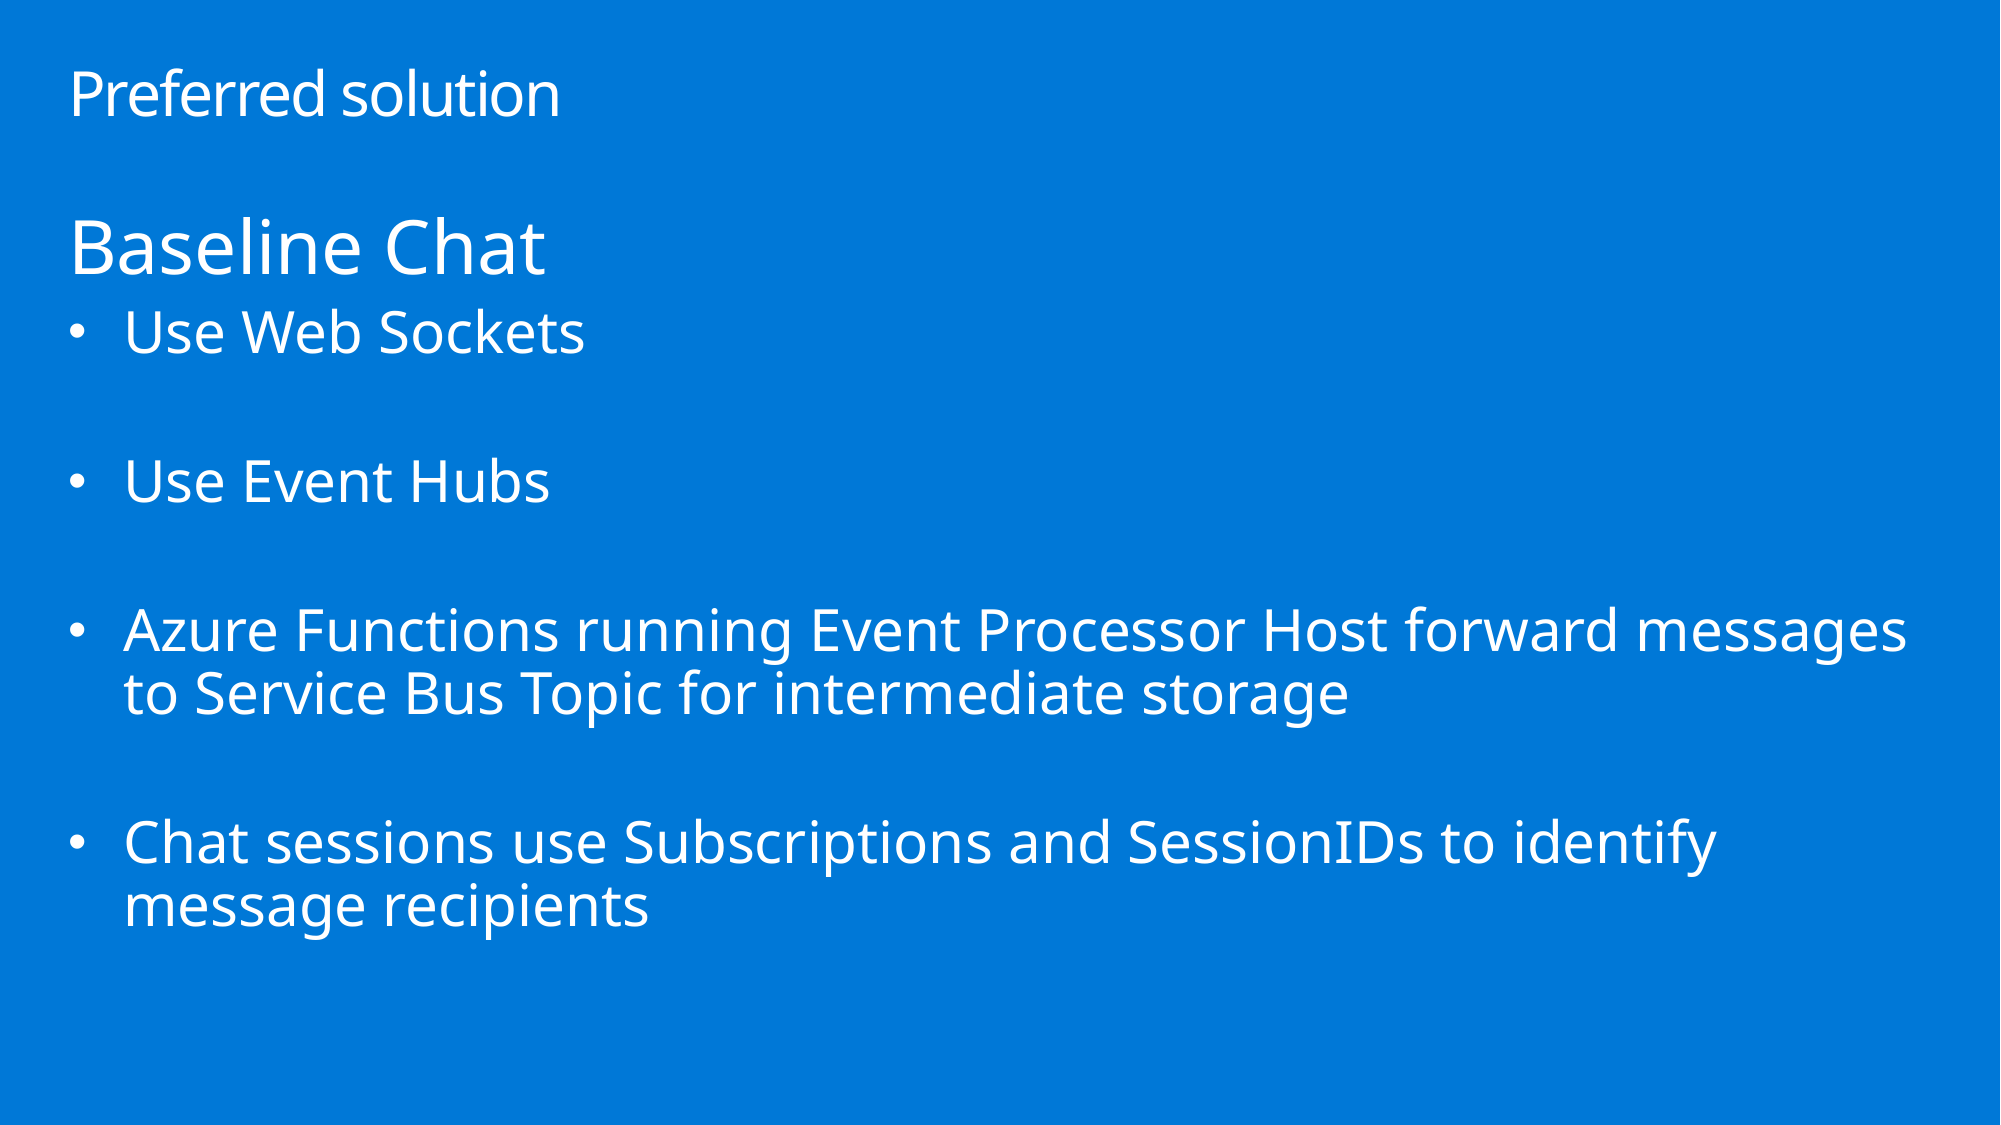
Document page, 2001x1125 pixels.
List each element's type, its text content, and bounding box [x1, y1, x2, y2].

title Preferred solution [44, 47, 1957, 195]
list Baseline Chat Use Web Sockets Use Event Hubs Azure Functions running Event Processor Host forward messages to Service Bus Topic for intermediate storage Chat sessions use Subscriptions and SessionIDs to identify message recipients [44, 195, 1957, 1078]
